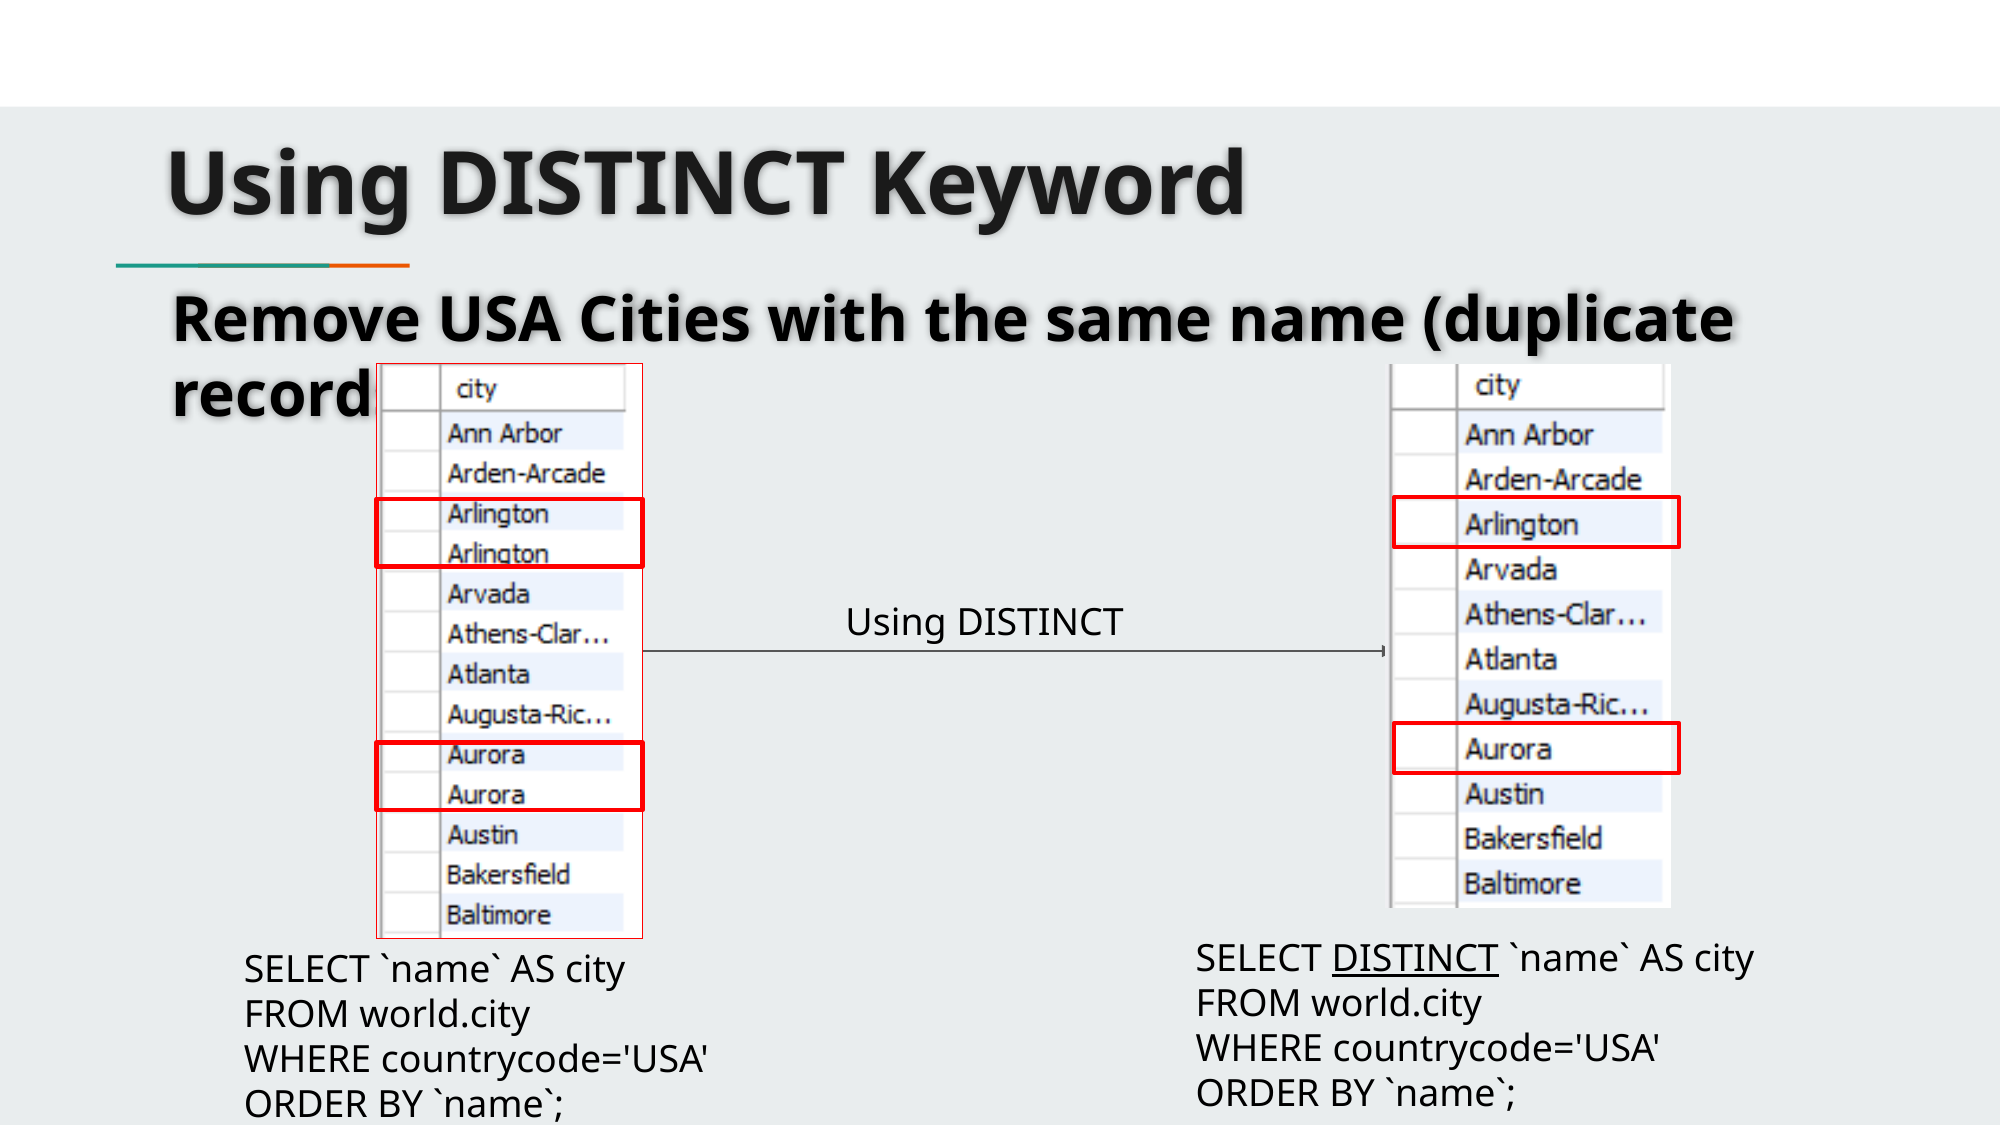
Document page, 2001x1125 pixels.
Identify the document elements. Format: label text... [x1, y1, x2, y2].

text_box [1674, 721, 1681, 775]
text_box [1674, 495, 1681, 549]
picture [1385, 364, 1671, 908]
title Using DISTINCT Keyword [149, 99, 1849, 260]
text_box SELECT `name` AS city FROM world.city WHERE countrycode='USA' ORDER BY `name`; [228, 937, 1329, 1125]
picture [376, 363, 643, 939]
text_box Using DISTINCT [830, 590, 1139, 650]
text_box SELECT DISTINCT `name` AS city FROM world.city WHERE countrycode='USA' ORDER BY `name`; [1180, 926, 2000, 1122]
subtitle Remove USA Cities with the same name (duplicate records) [56, 271, 1970, 938]
